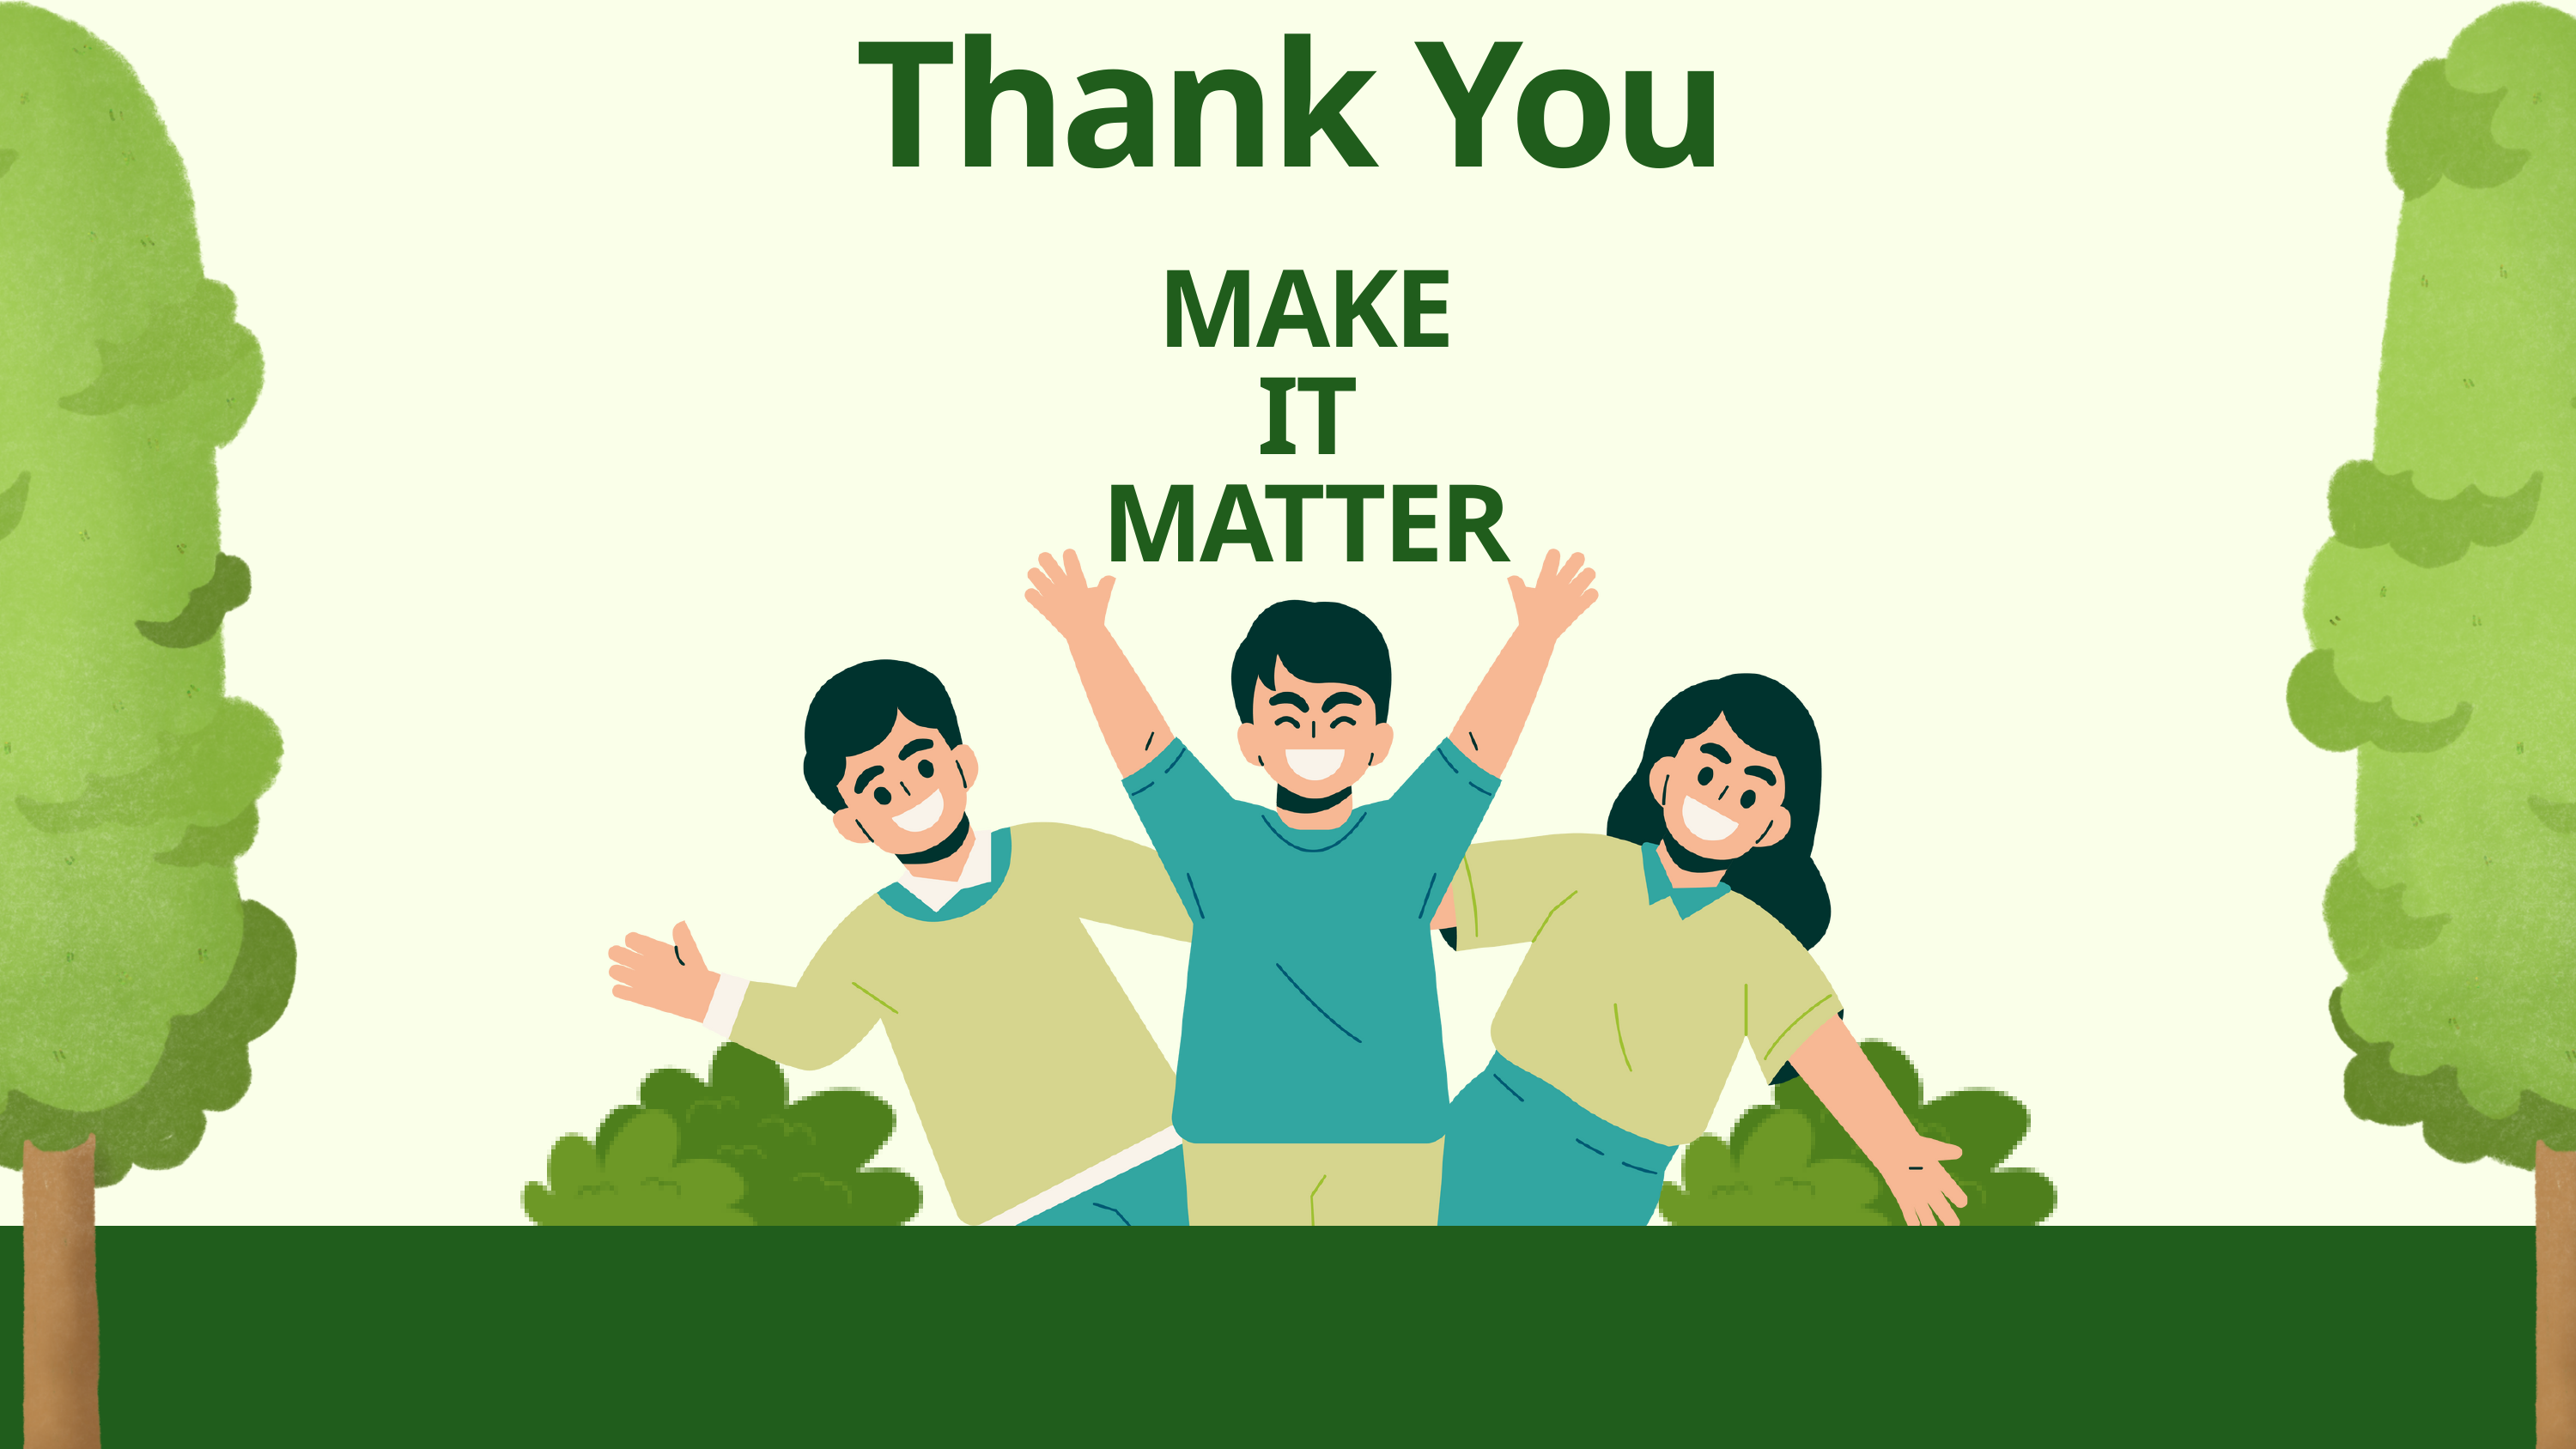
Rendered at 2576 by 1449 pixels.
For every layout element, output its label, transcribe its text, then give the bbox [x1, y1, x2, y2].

text_box [0, 0, 298, 1222]
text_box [0, 1225, 2576, 1449]
text_box [1968, 1038, 2063, 1222]
text_box [519, 1038, 608, 1222]
text_box [2285, 0, 2576, 1222]
text_box MAKE IT MATTER [519, 261, 2093, 584]
text_box [608, 584, 1968, 1222]
text_box Thank You [659, 27, 1923, 202]
